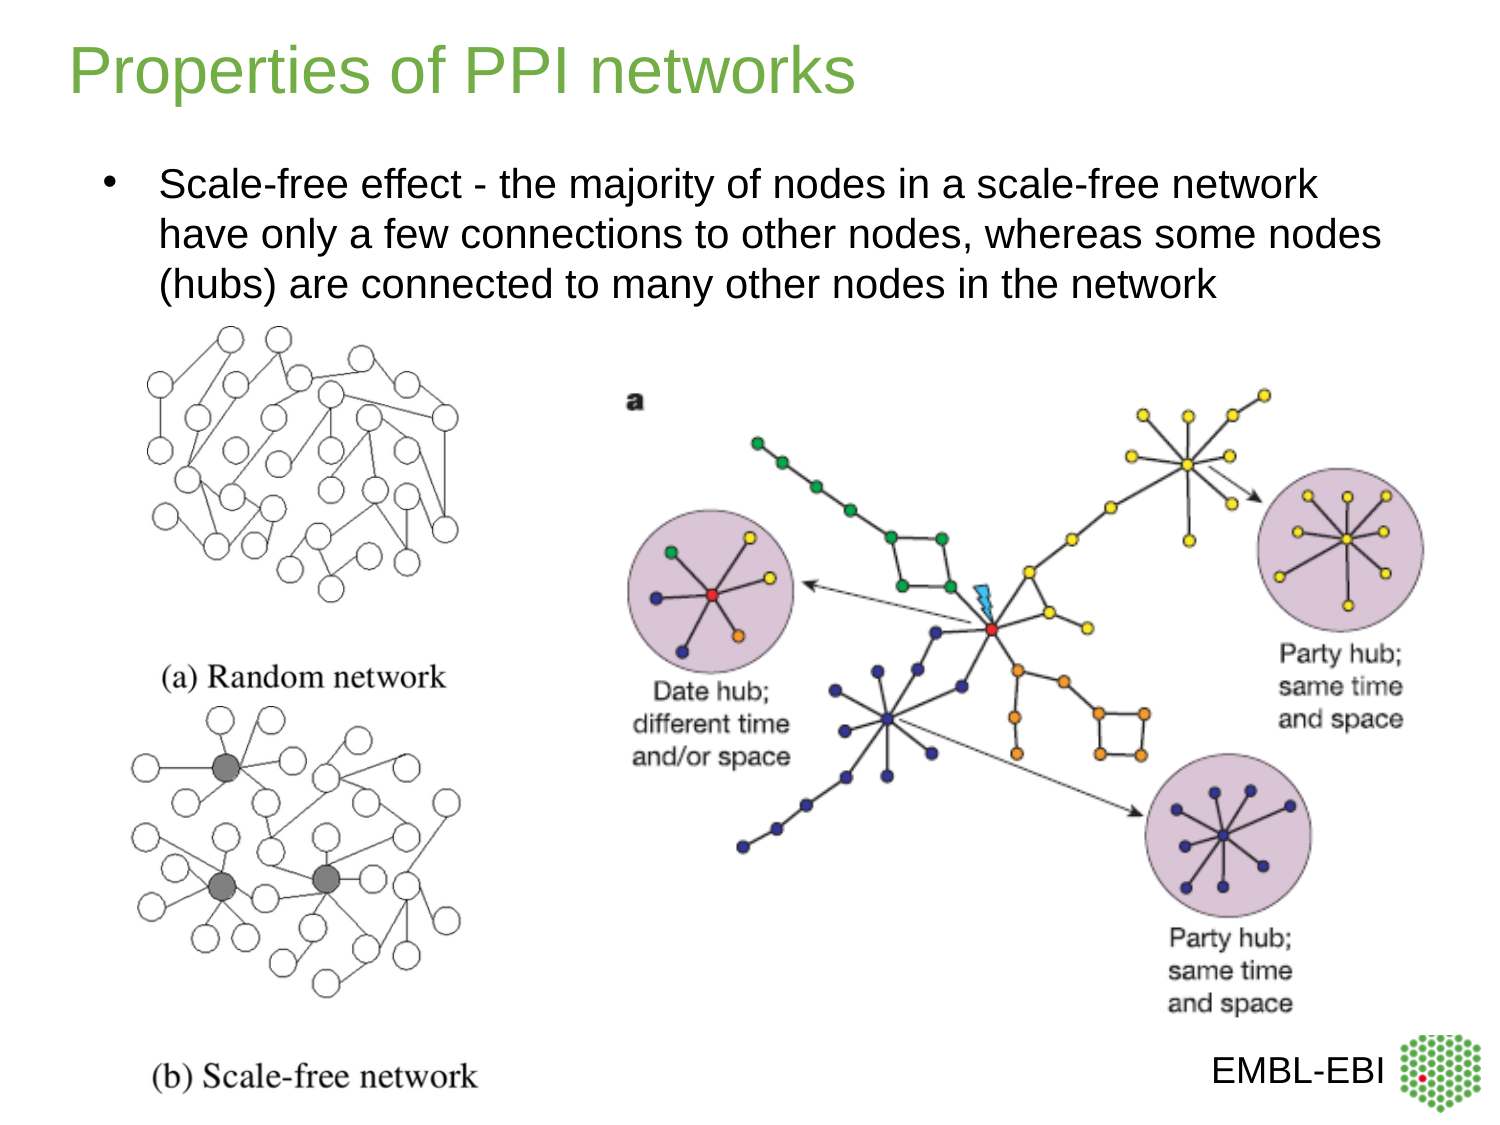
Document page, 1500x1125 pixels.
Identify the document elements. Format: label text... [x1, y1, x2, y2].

title Properties of PPI networks [53, 0, 1404, 169]
picture [557, 346, 1481, 1113]
picture [91, 326, 514, 1107]
list Scale-free effect - the majority of nodes in a scale-free network have only a few connections to other nodes, whereas some nodes (hubs) are connected to many other nodes in the network [87, 149, 1430, 802]
